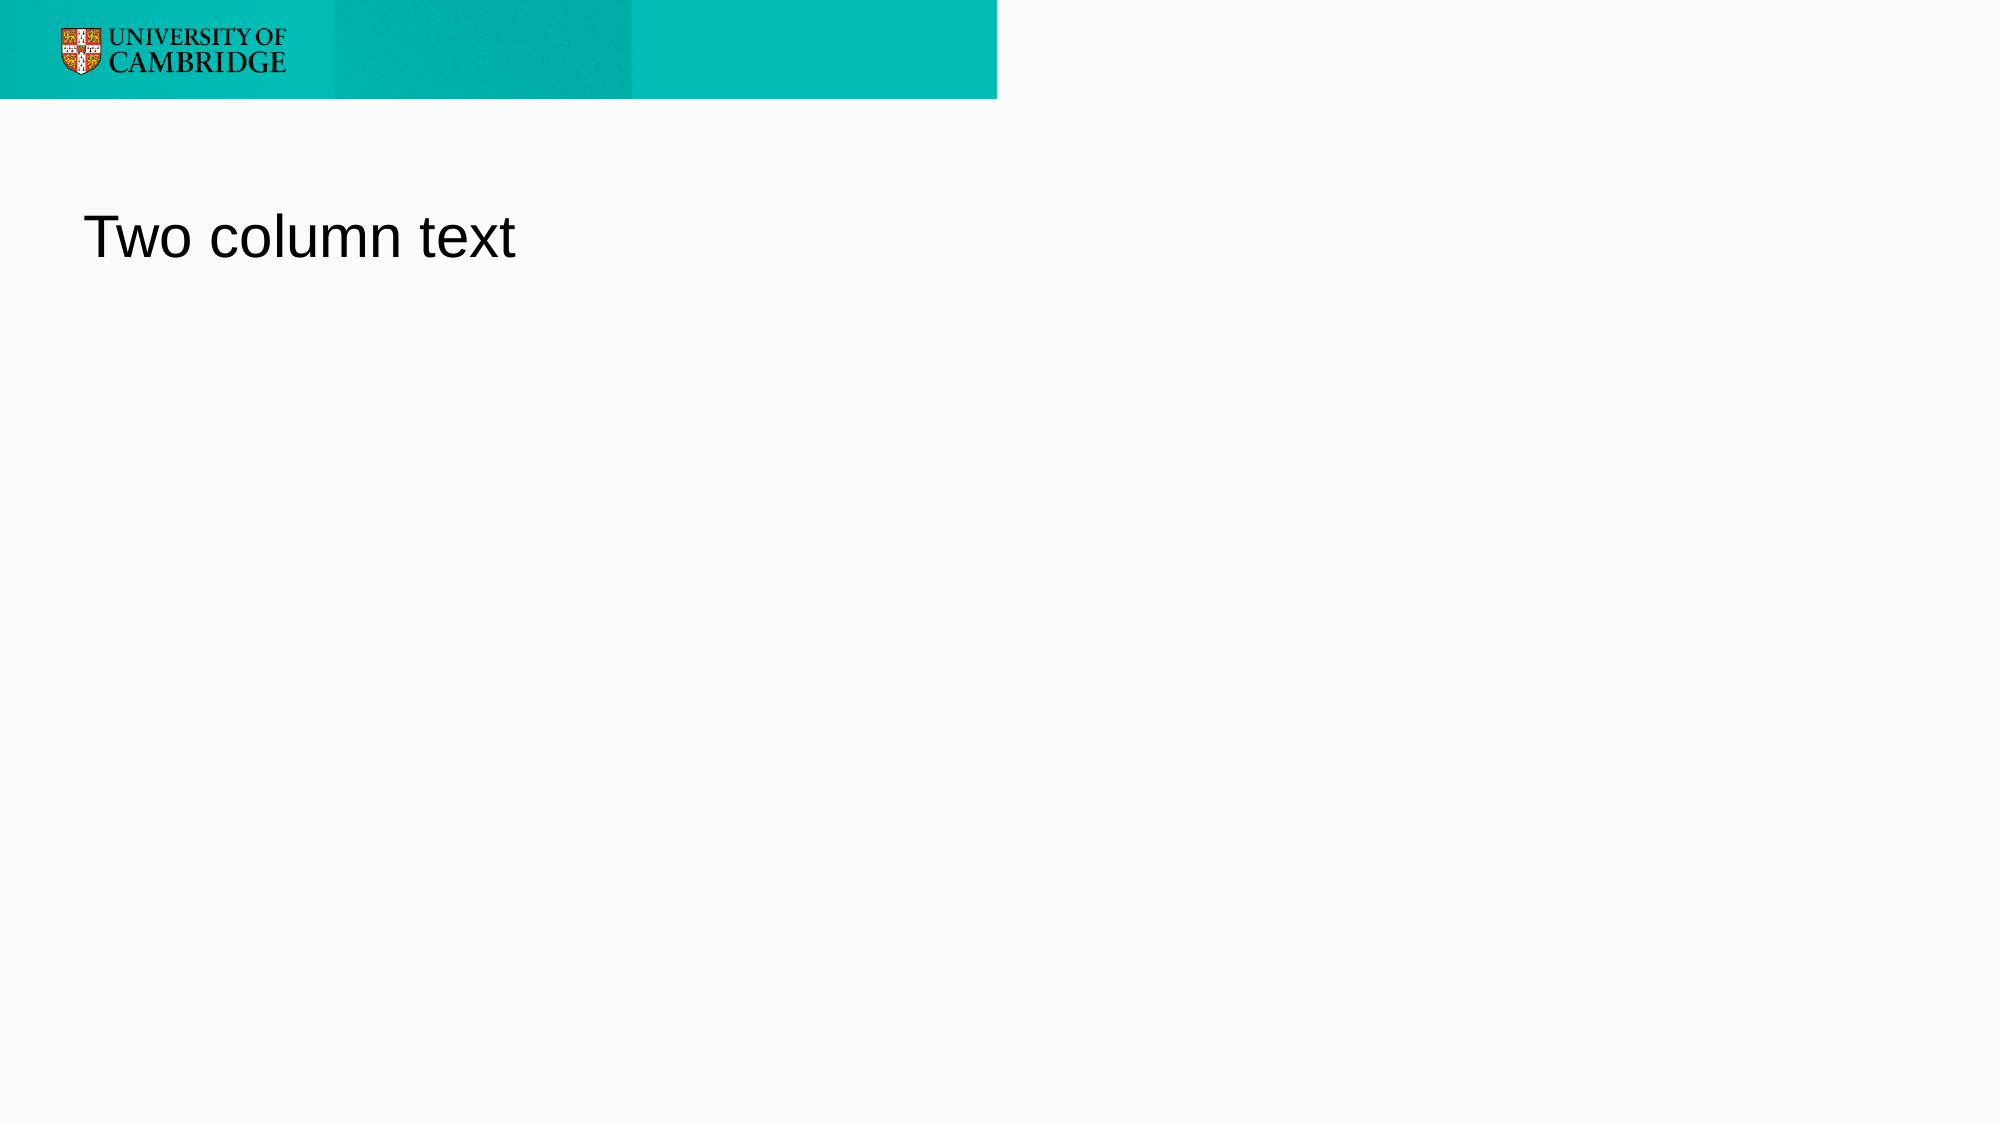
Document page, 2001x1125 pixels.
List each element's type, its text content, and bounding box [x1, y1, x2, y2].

picture [0, 0, 998, 99]
title Two column text [68, 201, 1841, 278]
